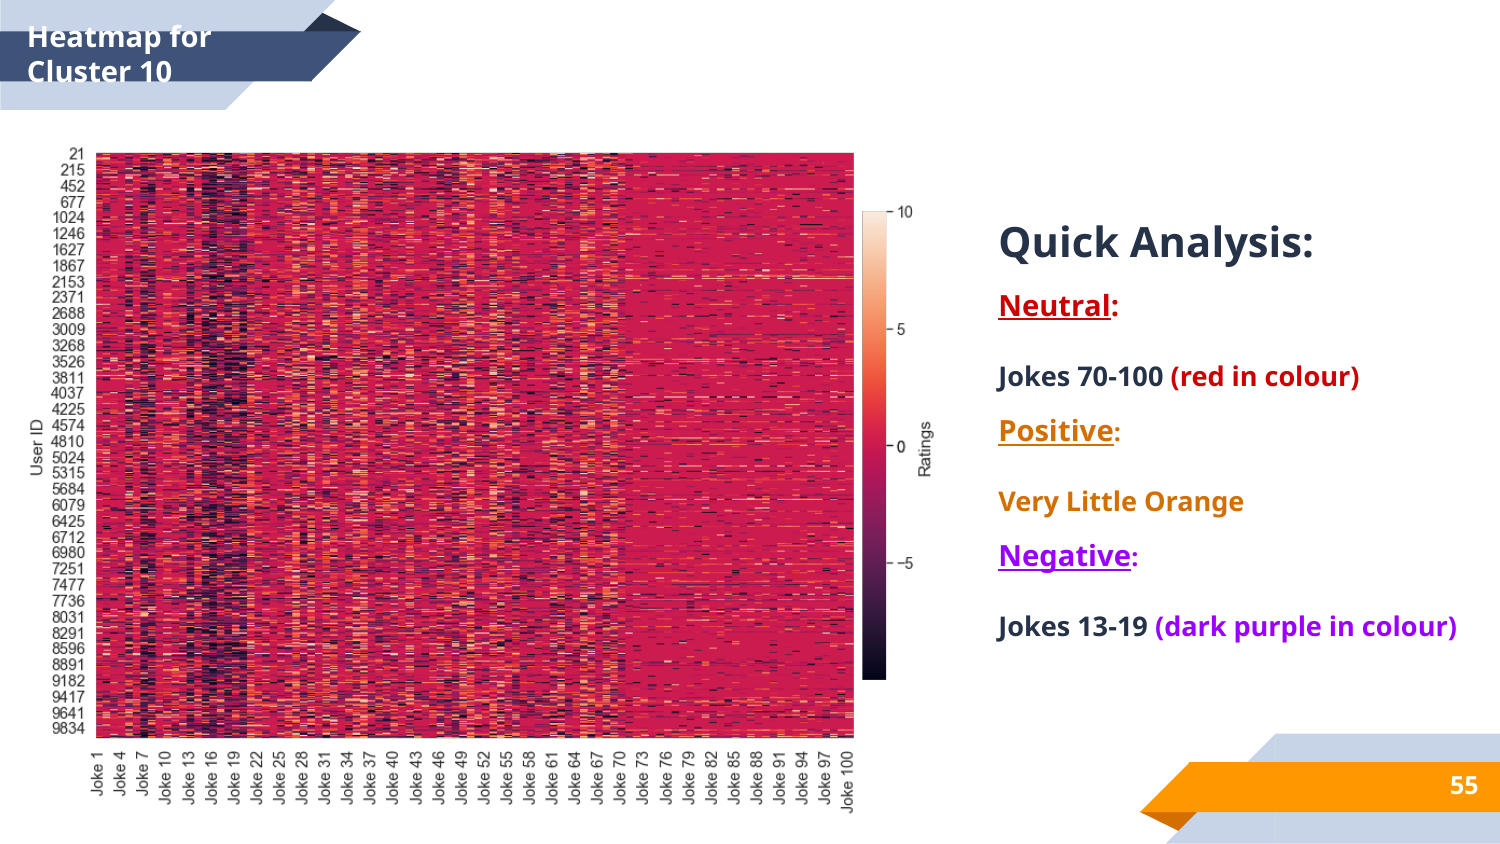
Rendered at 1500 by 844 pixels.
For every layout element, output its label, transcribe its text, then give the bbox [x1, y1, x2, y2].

title Heatmap for Cluster 10 [11, 0, 330, 116]
list Quick Analysis: Neutral: Jokes 70-100 (red in colour) Positive: Very Little Orange Negative: Jokes 13-19 (dark purple in colour) [983, 115, 1500, 718]
slide_number 55 [1249, 760, 1494, 813]
picture [24, 140, 940, 819]
